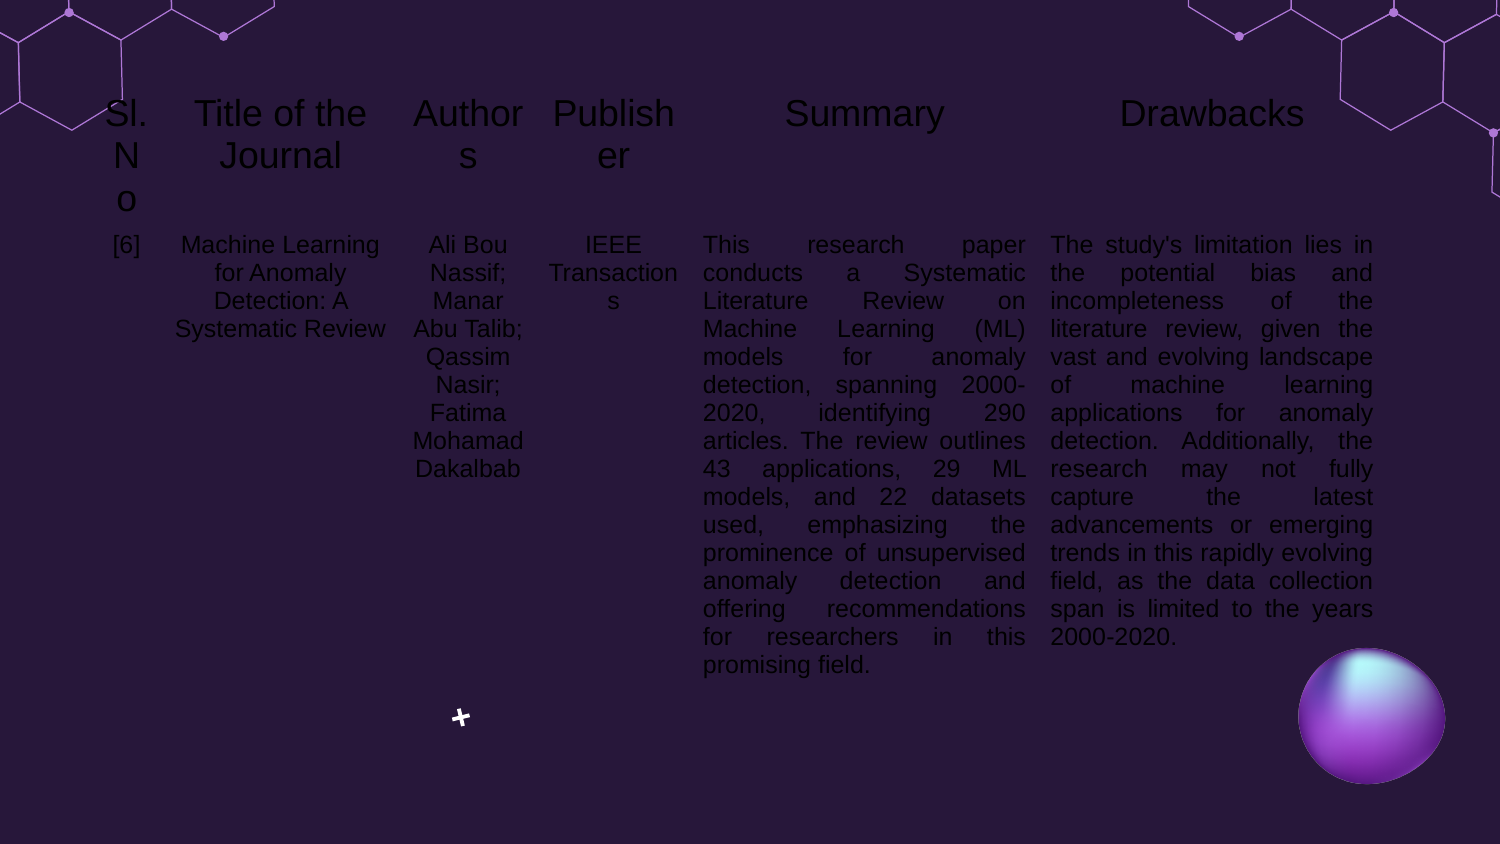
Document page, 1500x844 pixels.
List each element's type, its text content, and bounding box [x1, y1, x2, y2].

table_header Drawbacks [1038, 87, 1386, 225]
table_header Publisher [536, 87, 691, 225]
table_cell [6] [92, 225, 161, 685]
table_header Summary [691, 87, 1038, 225]
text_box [454, 710, 468, 724]
table_cell The study's limitation lies in the potential bias and incompleteness of the literature review, given the vast and evolving landscape of machine learning applications for anomaly detection. Additionally, the research may not fully capture the latest advancements or emerging trends in this rapidly evolving field, as the data collection span is limited to the years 2000-2020. [1038, 225, 1386, 685]
table_header Title of the Journal [161, 87, 400, 225]
table_header Authors [400, 87, 536, 225]
picture [1278, 647, 1466, 809]
table_cell IEEE Transactions [536, 225, 691, 685]
table_header Sl. No [92, 87, 161, 225]
table_cell This research paper conducts a Systematic Literature Review on Machine Learning (ML) models for anomaly detection, spanning 2000-2020, identifying 290 articles. The review outlines 43 applications, 29 ML models, and 22 datasets used, emphasizing the prominence of unsupervised anomaly detection and offering recommendations for researchers in this promising field. [691, 225, 1038, 685]
table_cell Ali Bou Nassif; Manar Abu Talib; Qassim Nasir; Fatima Mohamad Dakalbab [400, 225, 536, 685]
table_cell Machine Learning for Anomaly Detection: A Systematic Review [161, 225, 400, 685]
